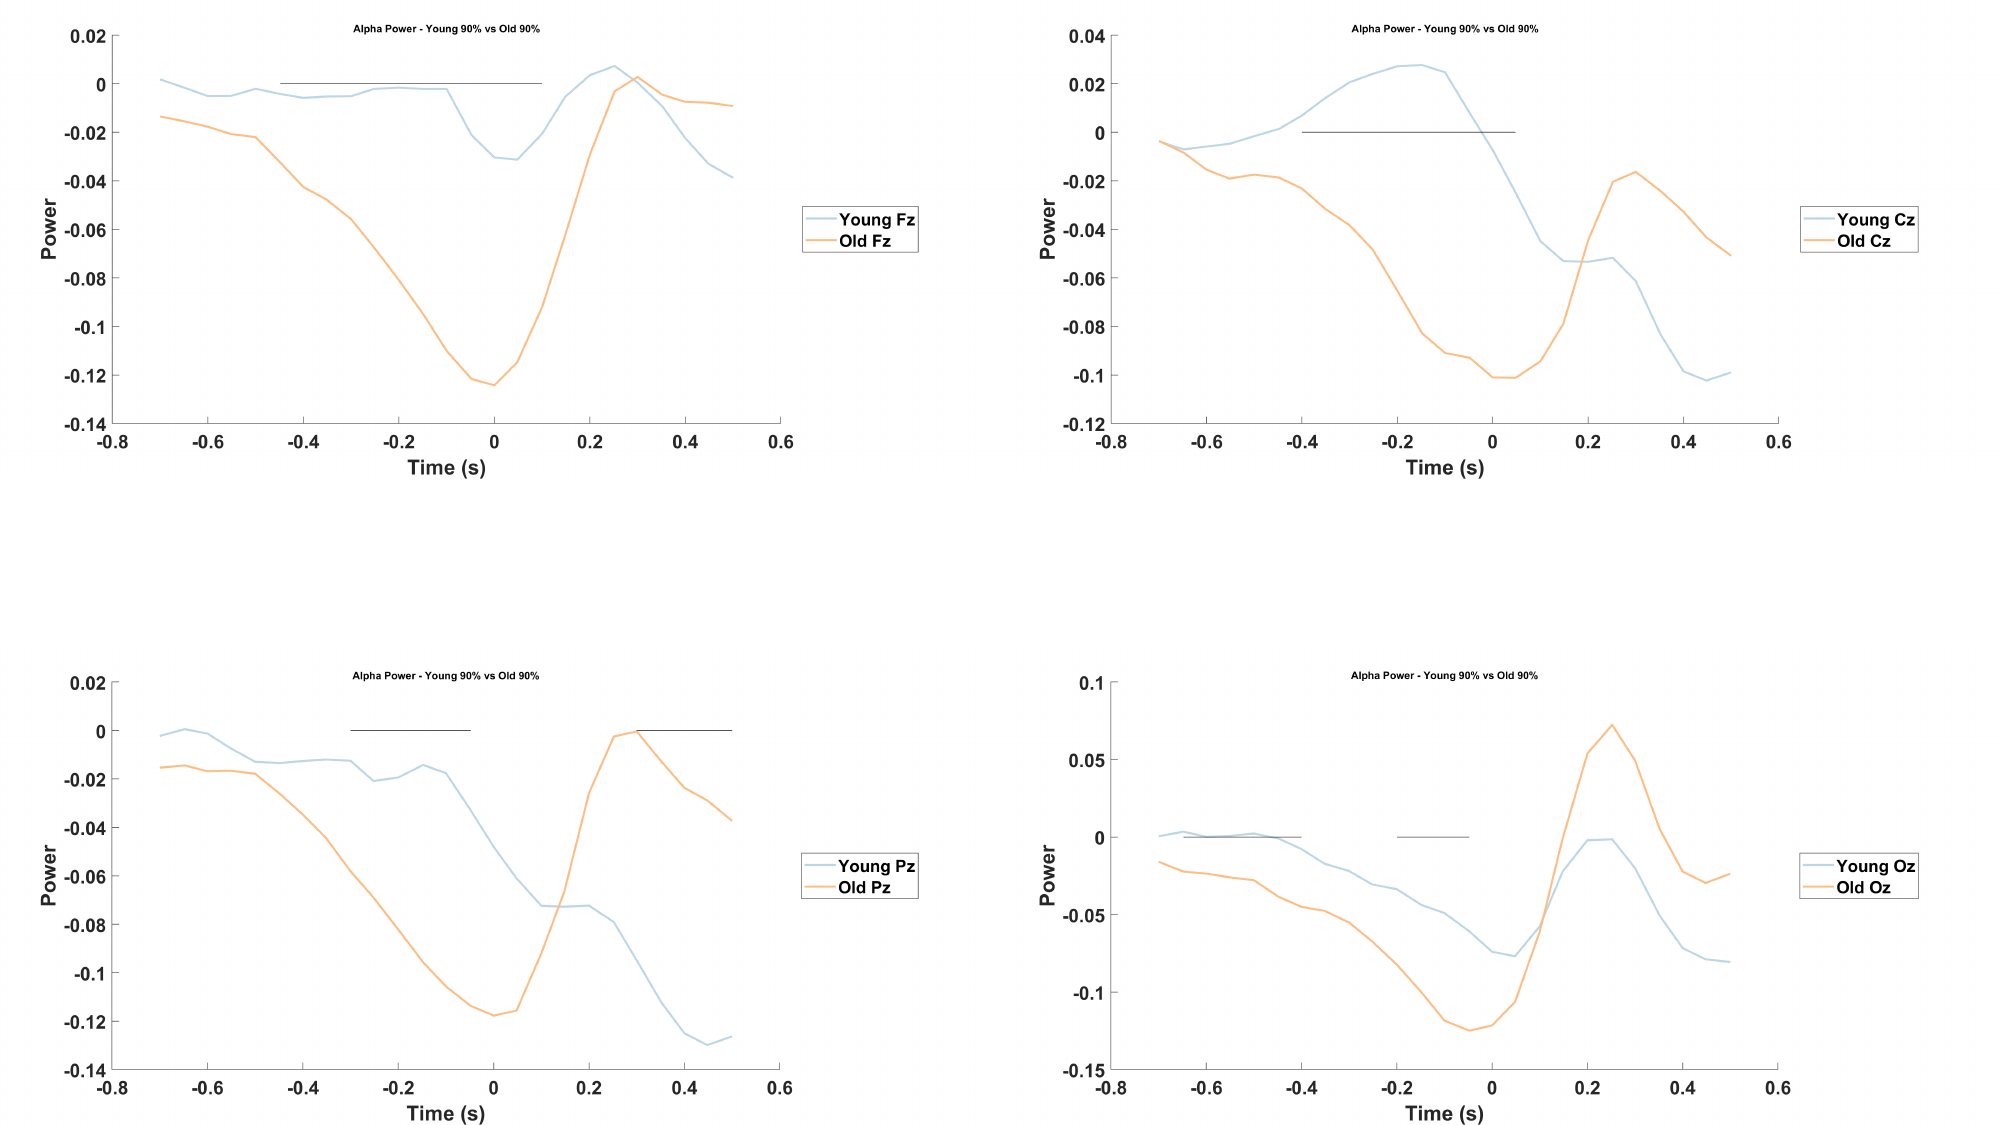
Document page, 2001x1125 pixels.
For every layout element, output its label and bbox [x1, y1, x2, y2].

picture [0, 0, 2000, 479]
picture [0, 646, 2000, 1125]
